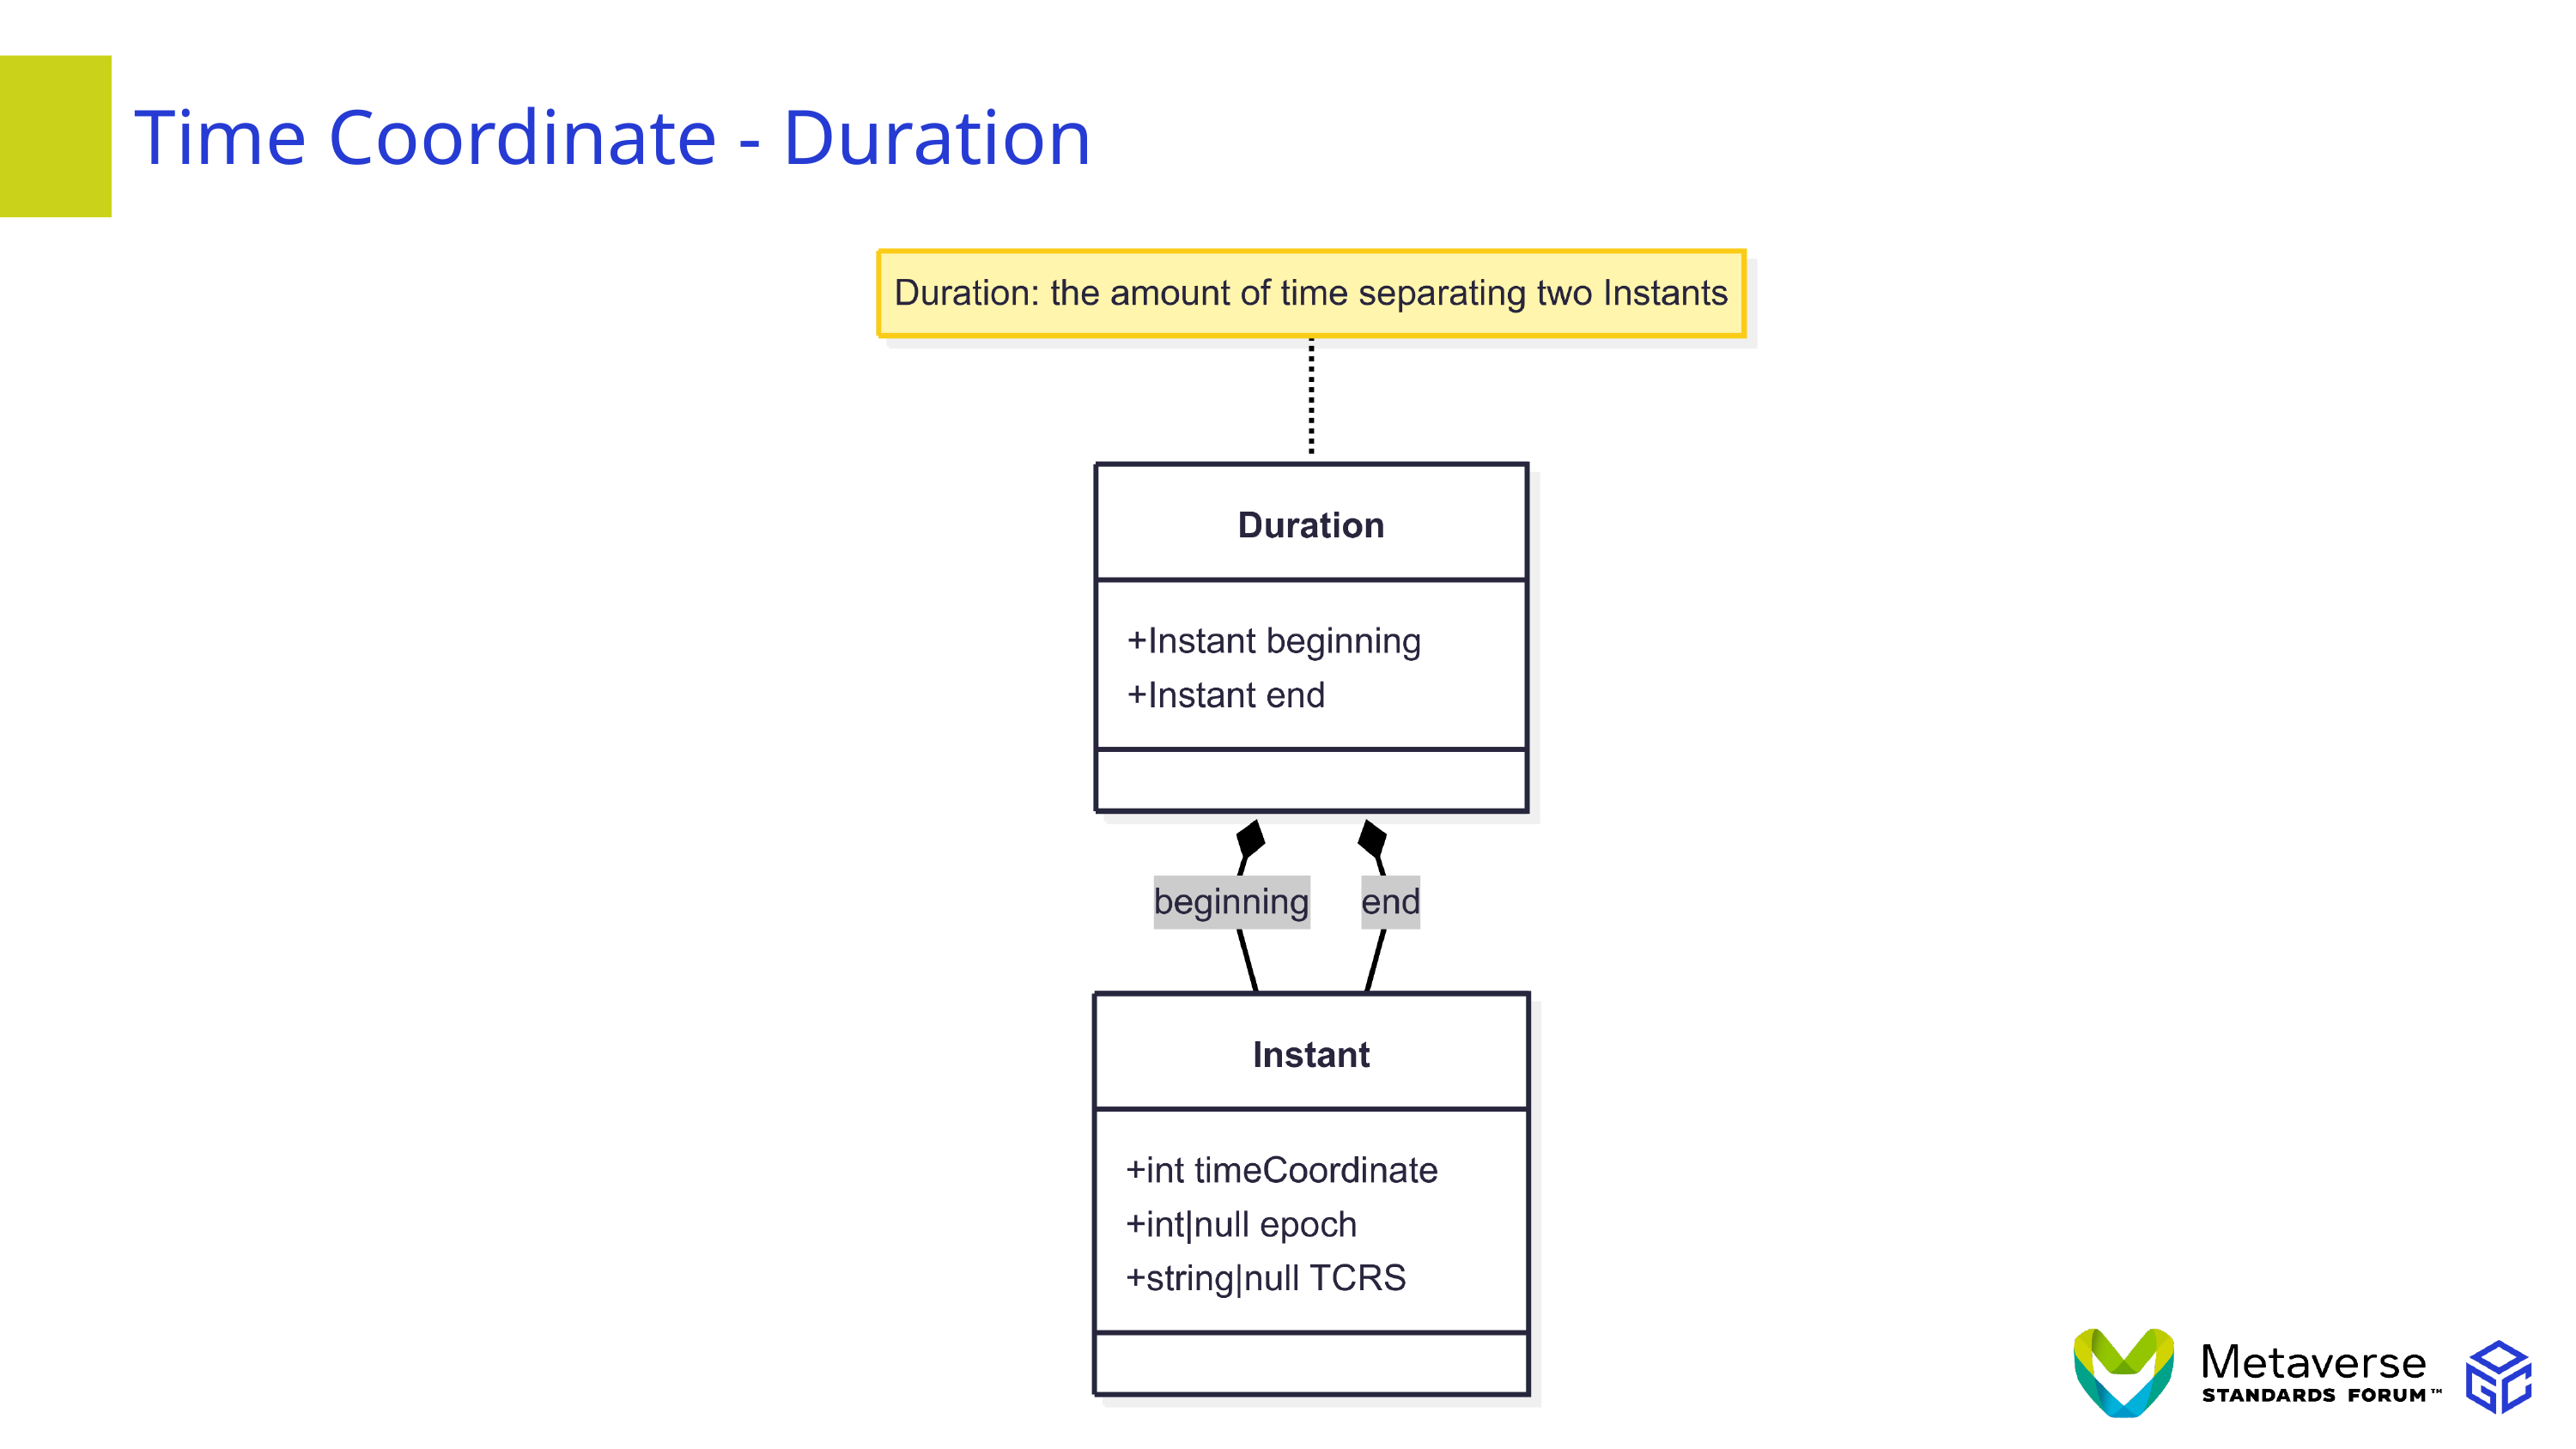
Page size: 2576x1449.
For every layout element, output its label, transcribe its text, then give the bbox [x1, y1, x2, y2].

picture [858, 230, 1767, 1419]
title Time Coordinate - Duration [121, 78, 2457, 208]
picture [2053, 1314, 2544, 1427]
